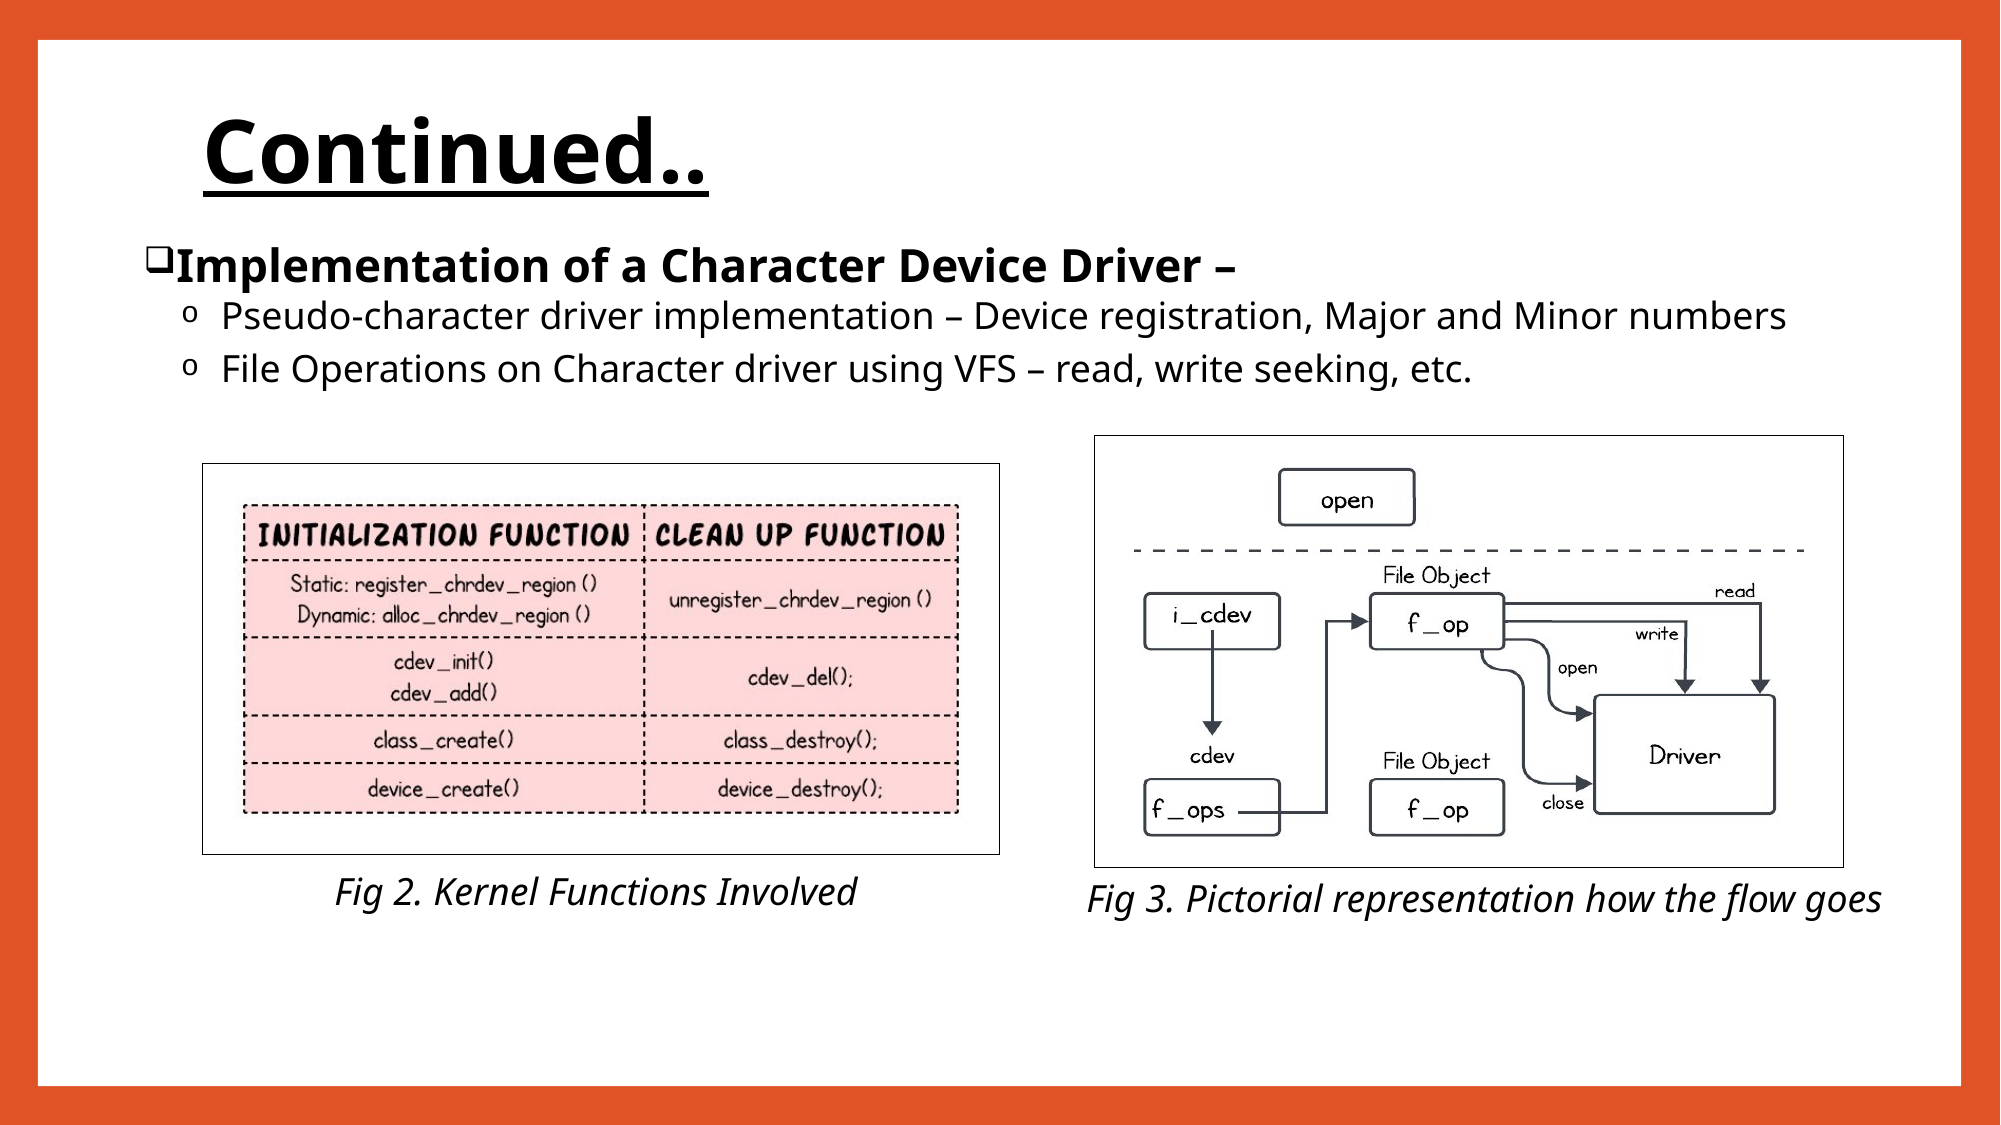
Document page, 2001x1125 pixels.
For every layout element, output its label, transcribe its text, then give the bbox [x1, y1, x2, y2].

picture [1093, 435, 1844, 869]
text_box Fig 3. Pictorial representation how the flow goes​ [1071, 867, 1898, 928]
picture [201, 462, 1001, 855]
title Continued.. [187, 99, 1725, 211]
text_box Fig 2. Kernel Functions Involved [319, 865, 883, 920]
list Implementation of a Character Device Driver – Pseudo-character driver implementation – Device registration, Major and Minor numbers File Operations on Character driver using VFS – read, write seeking, etc. [121, 235, 1816, 411]
